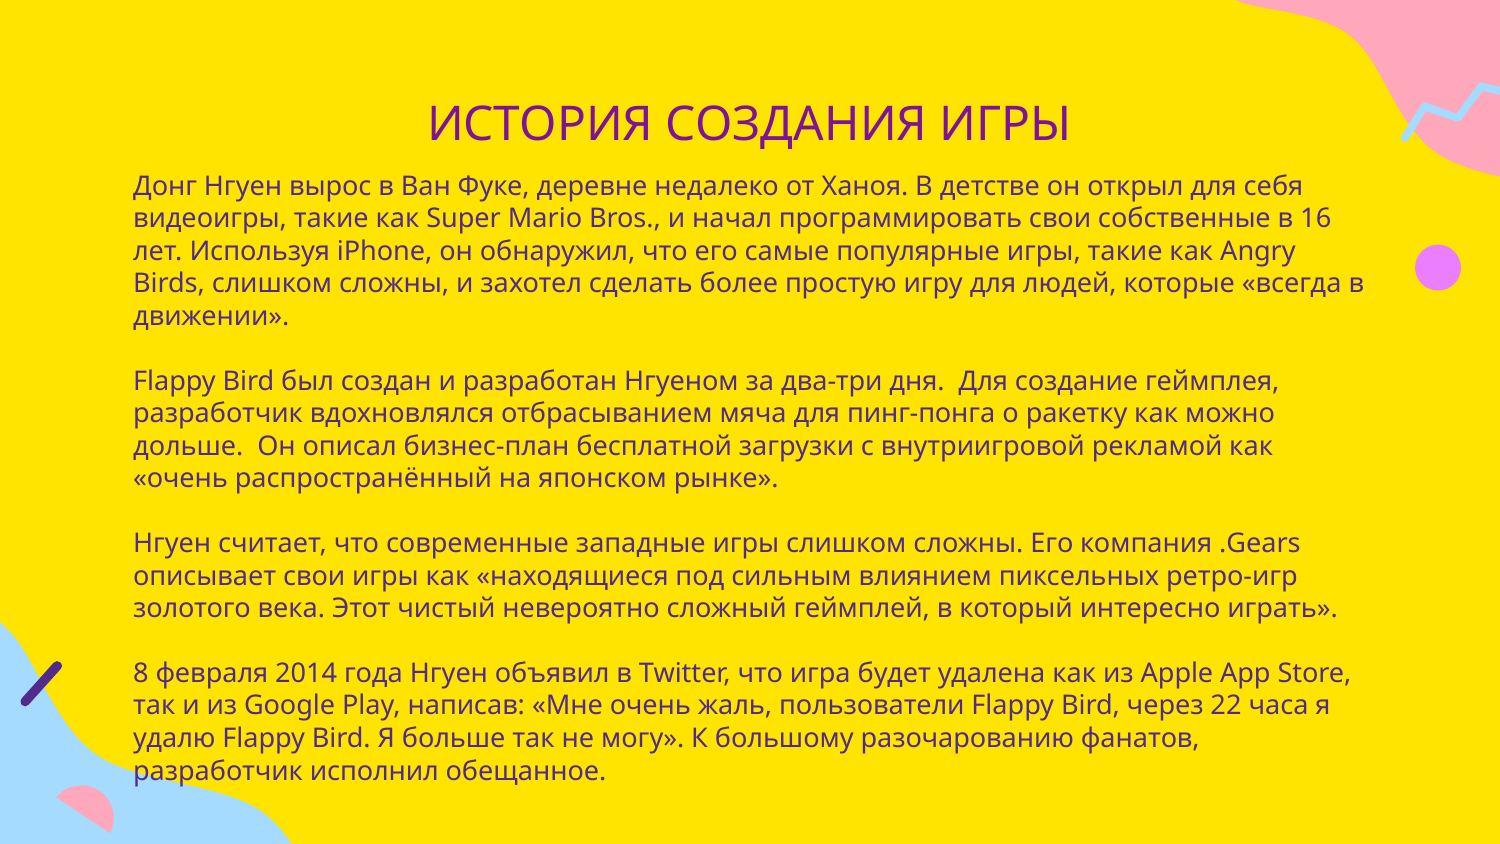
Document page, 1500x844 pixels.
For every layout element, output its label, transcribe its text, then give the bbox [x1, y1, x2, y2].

title ИСТОРИЯ СОЗДАНИЯ ИГРЫ [118, 74, 1382, 141]
list Донг Нгуен вырос в Ван Фуке, деревне недалеко от Ханоя. В детстве он открыл для себя видеоигры, такие как Super Mario Bros., и начал программировать свои собственные в 16 лет. Используя iPhone, он обнаружил, что его самые популярные игры, такие как Angry Birds, слишком сложны, и захотел сделать более простую игру для людей, которые «всегда в движении». Flappy Bird был создан и разработан Нгуеном за два-три дня. Для создание геймплея, разработчик вдохновлялся отбрасыванием мяча для пинг-понга о ракетку как можно дольше. Он описал бизнес-план бесплатной загрузки с внутриигровой рекламой как «очень распространённый на японском рынке». Нгуен считает, что современные западные игры слишком сложны. Его компания .Gears описывает свои игры как «находящиеся под сильным влиянием пиксельных ретро-игр золотого века. Этот чистый невероятно сложный геймплей, в который интересно играть». 8 февраля 2014 года Нгуен объявил в Twitter, что игра будет удалена как из Apple App Store, так и из Google Play, написав: «Мне очень жаль, пользователи Flappy Bird, через 22 часа я удалю Flappy Bird. Я больше так не могу». К большому разочарованию фанатов, разработчик исполнил обещанное. [118, 141, 1382, 772]
